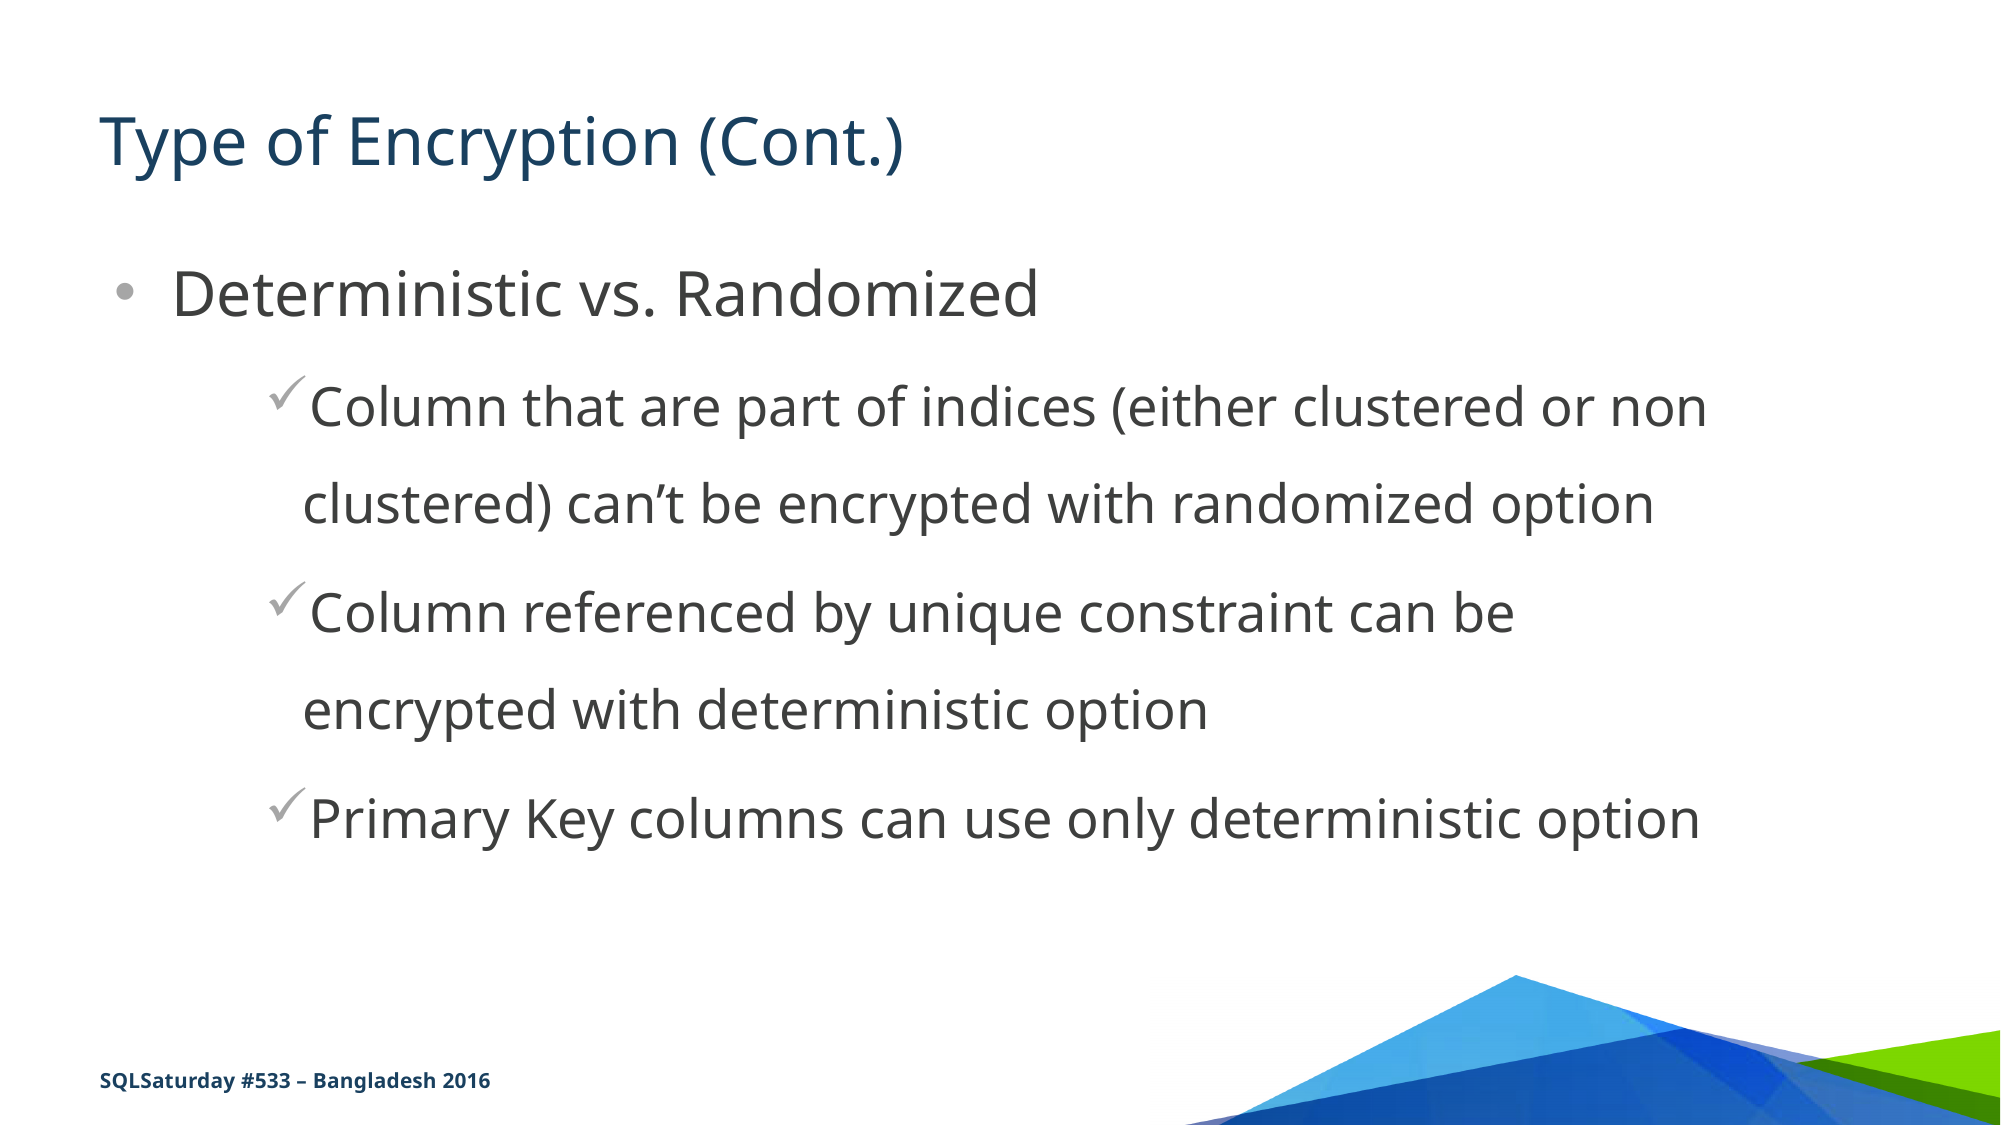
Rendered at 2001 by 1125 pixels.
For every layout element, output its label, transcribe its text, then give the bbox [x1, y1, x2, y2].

picture [1150, 975, 2001, 1125]
title Type of Encryption (Cont.) [99, 45, 1900, 233]
footer SQLSaturday #533 – Bangladesh 2016 [99, 1060, 1317, 1103]
list Deterministic vs. Randomized Column that are part of indices (either clustered or non clustered) can’t be encrypted with randomized option Column referenced by unique constraint can be encrypted with deterministic option Primary Key columns can use only deterministic option [99, 152, 1787, 925]
